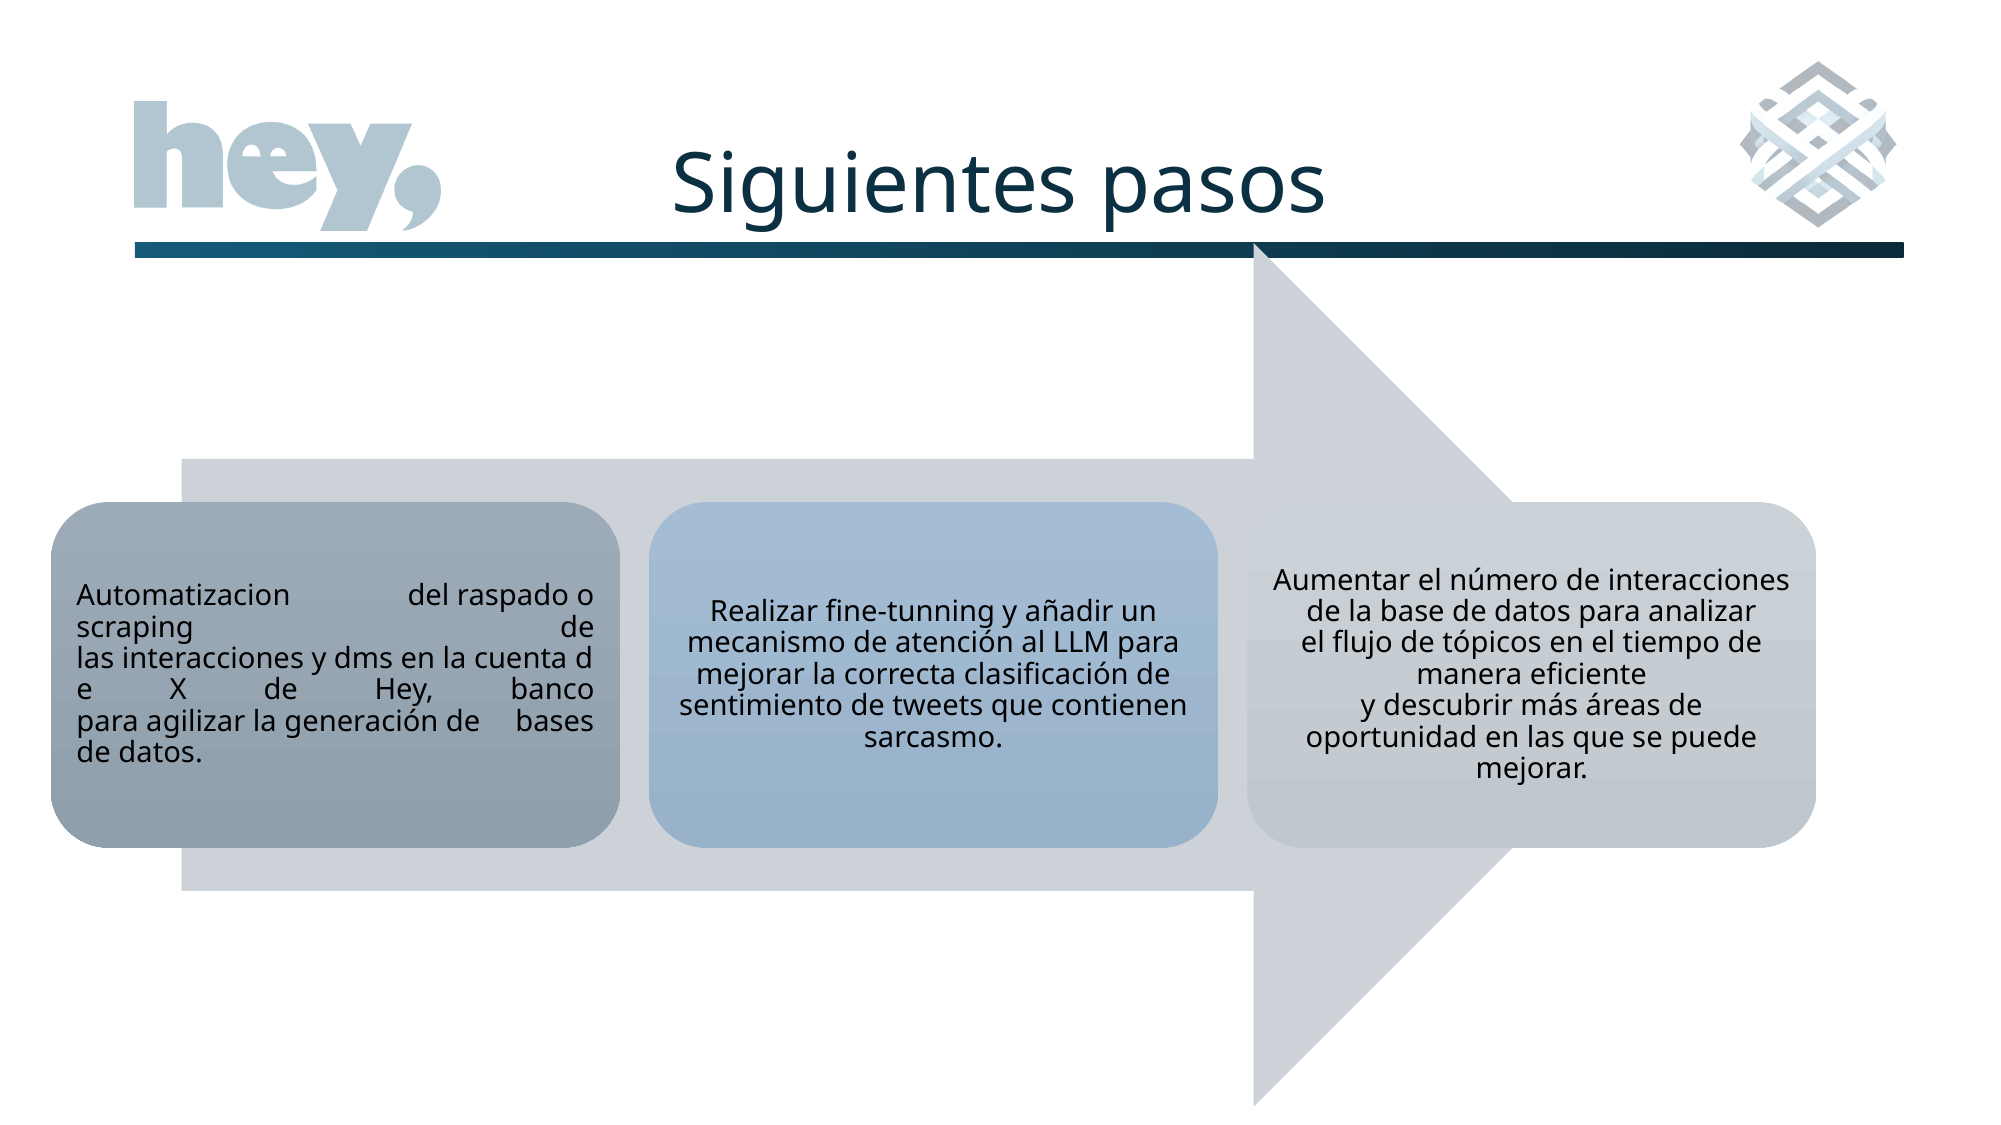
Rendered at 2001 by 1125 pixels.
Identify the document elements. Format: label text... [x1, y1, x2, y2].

text_box [133, 241, 1905, 259]
picture [1734, 59, 1905, 232]
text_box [50, 242, 1817, 1108]
text_box Siguientes pasos [478, 111, 1522, 241]
picture [134, 100, 441, 232]
